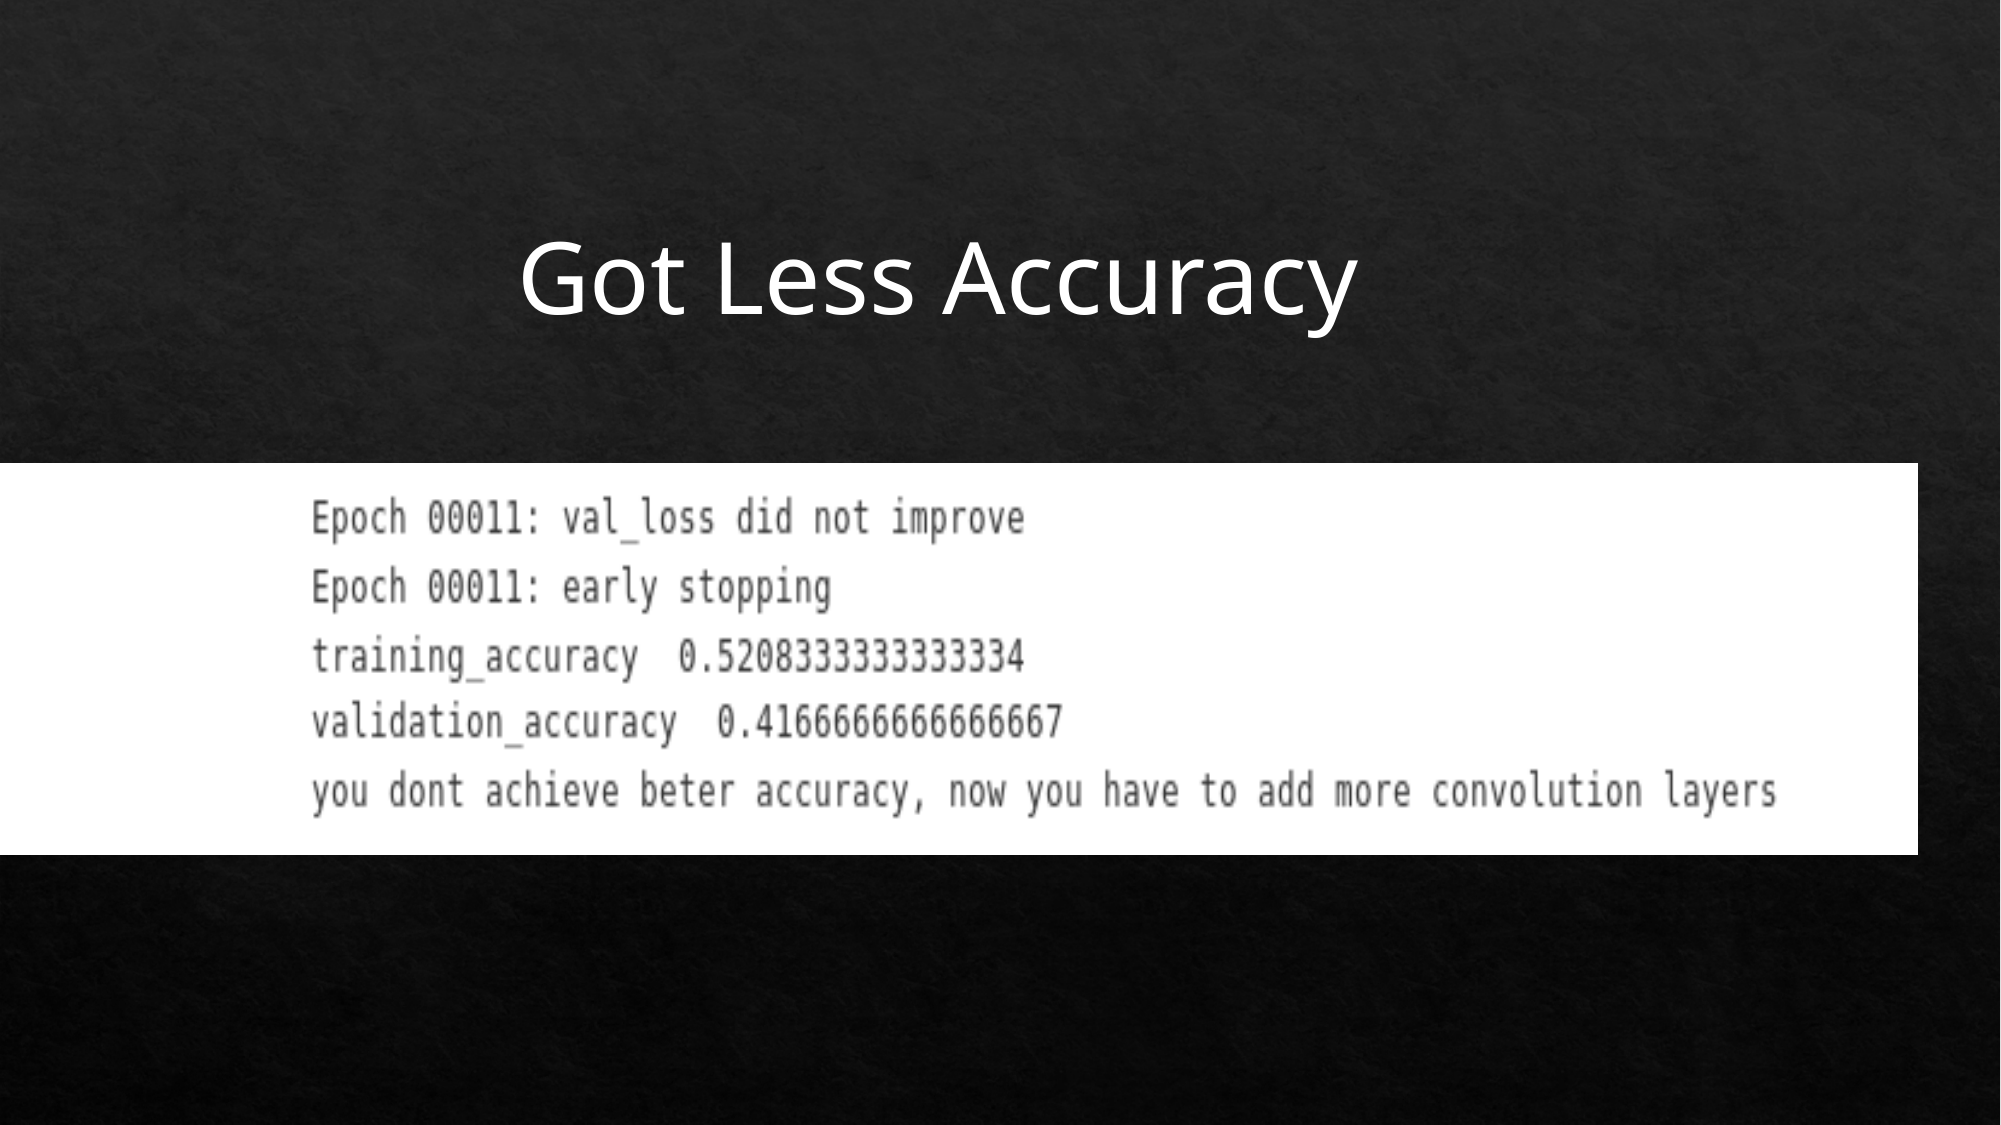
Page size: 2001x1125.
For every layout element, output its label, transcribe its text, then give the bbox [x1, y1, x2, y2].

text_box Got Less Accuracy [502, 207, 1658, 342]
picture [0, 462, 1919, 856]
